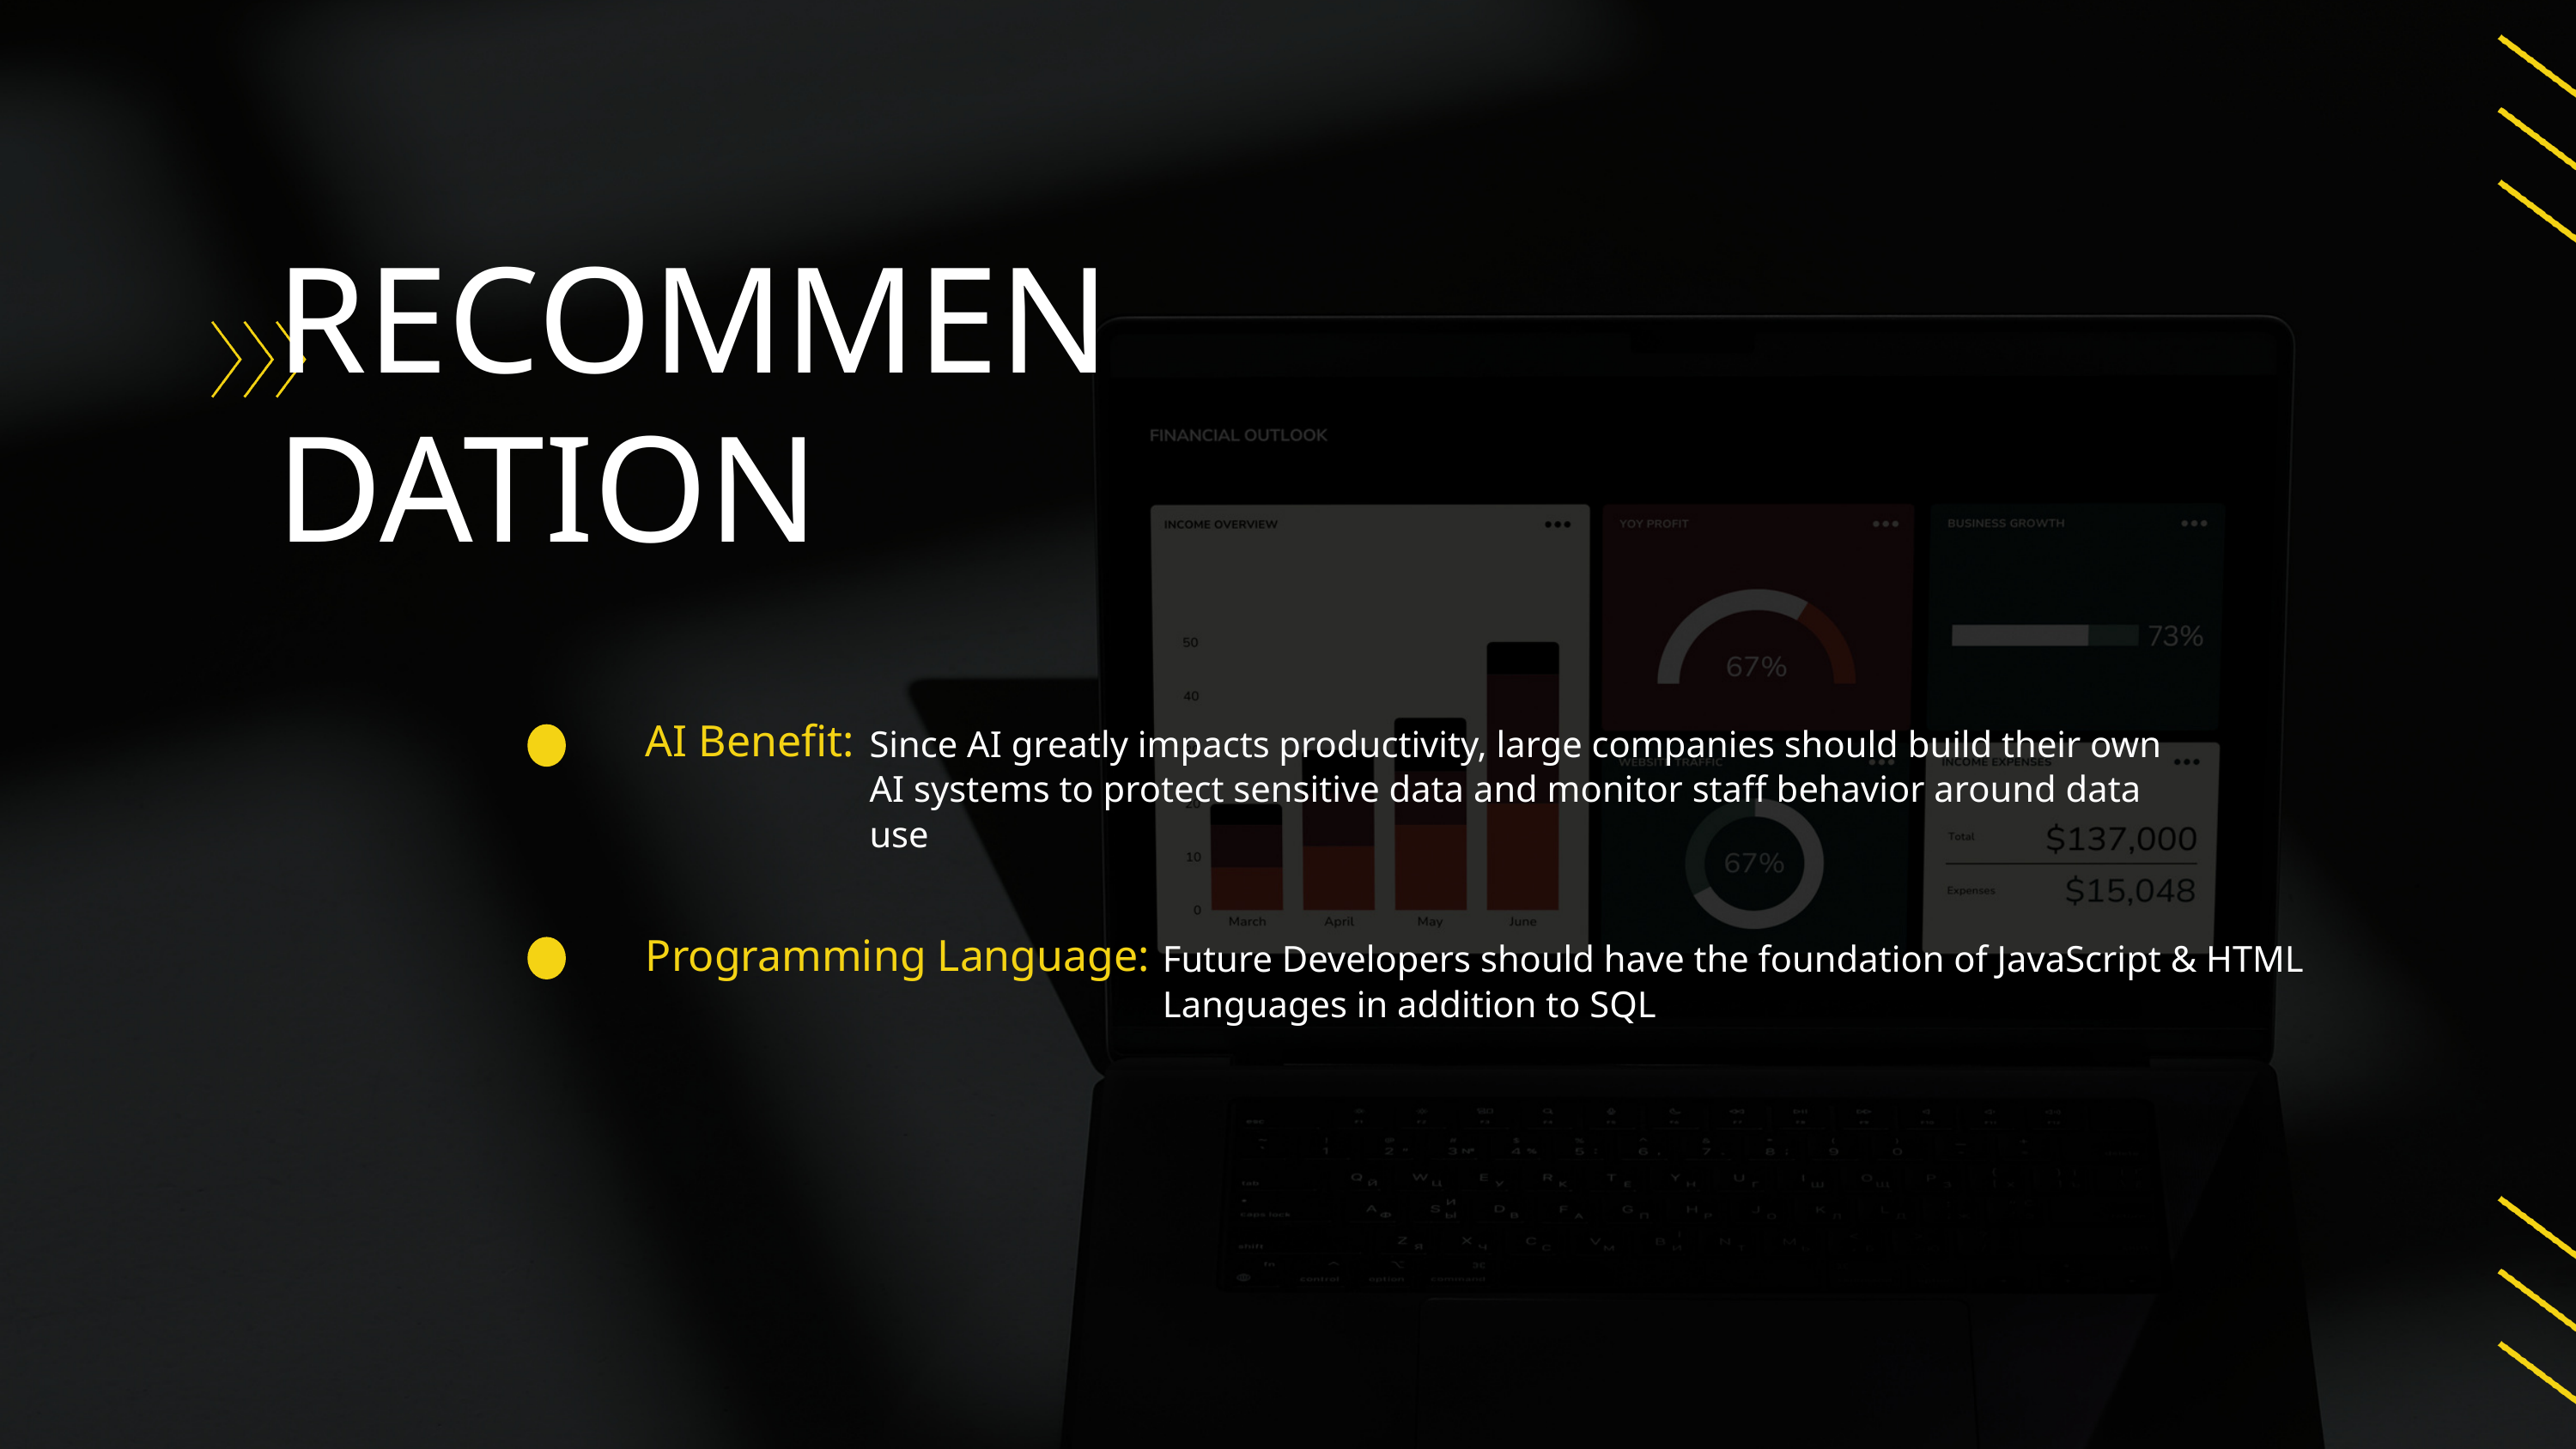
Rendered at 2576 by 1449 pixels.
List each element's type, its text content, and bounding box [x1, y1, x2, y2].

picture [192, 294, 323, 424]
text_box [527, 937, 566, 979]
text_box [527, 724, 566, 767]
picture [2439, 1155, 2576, 1446]
text_box Since AI greatly impacts productivity, large companies should build their own AI systems to protect sensitive data and monitor staff behavior around data use [869, 718, 2201, 855]
text_box RECOMMENDATION [276, 233, 1119, 571]
text_box Future Developers should have the foundation of JavaScript & HTML Languages in addition to SQL [1163, 934, 2308, 1025]
text_box [0, 0, 2576, 1449]
picture [2439, 0, 2576, 284]
text_box AI Benefit: [645, 722, 869, 766]
text_box Programming Language: [645, 936, 1163, 980]
